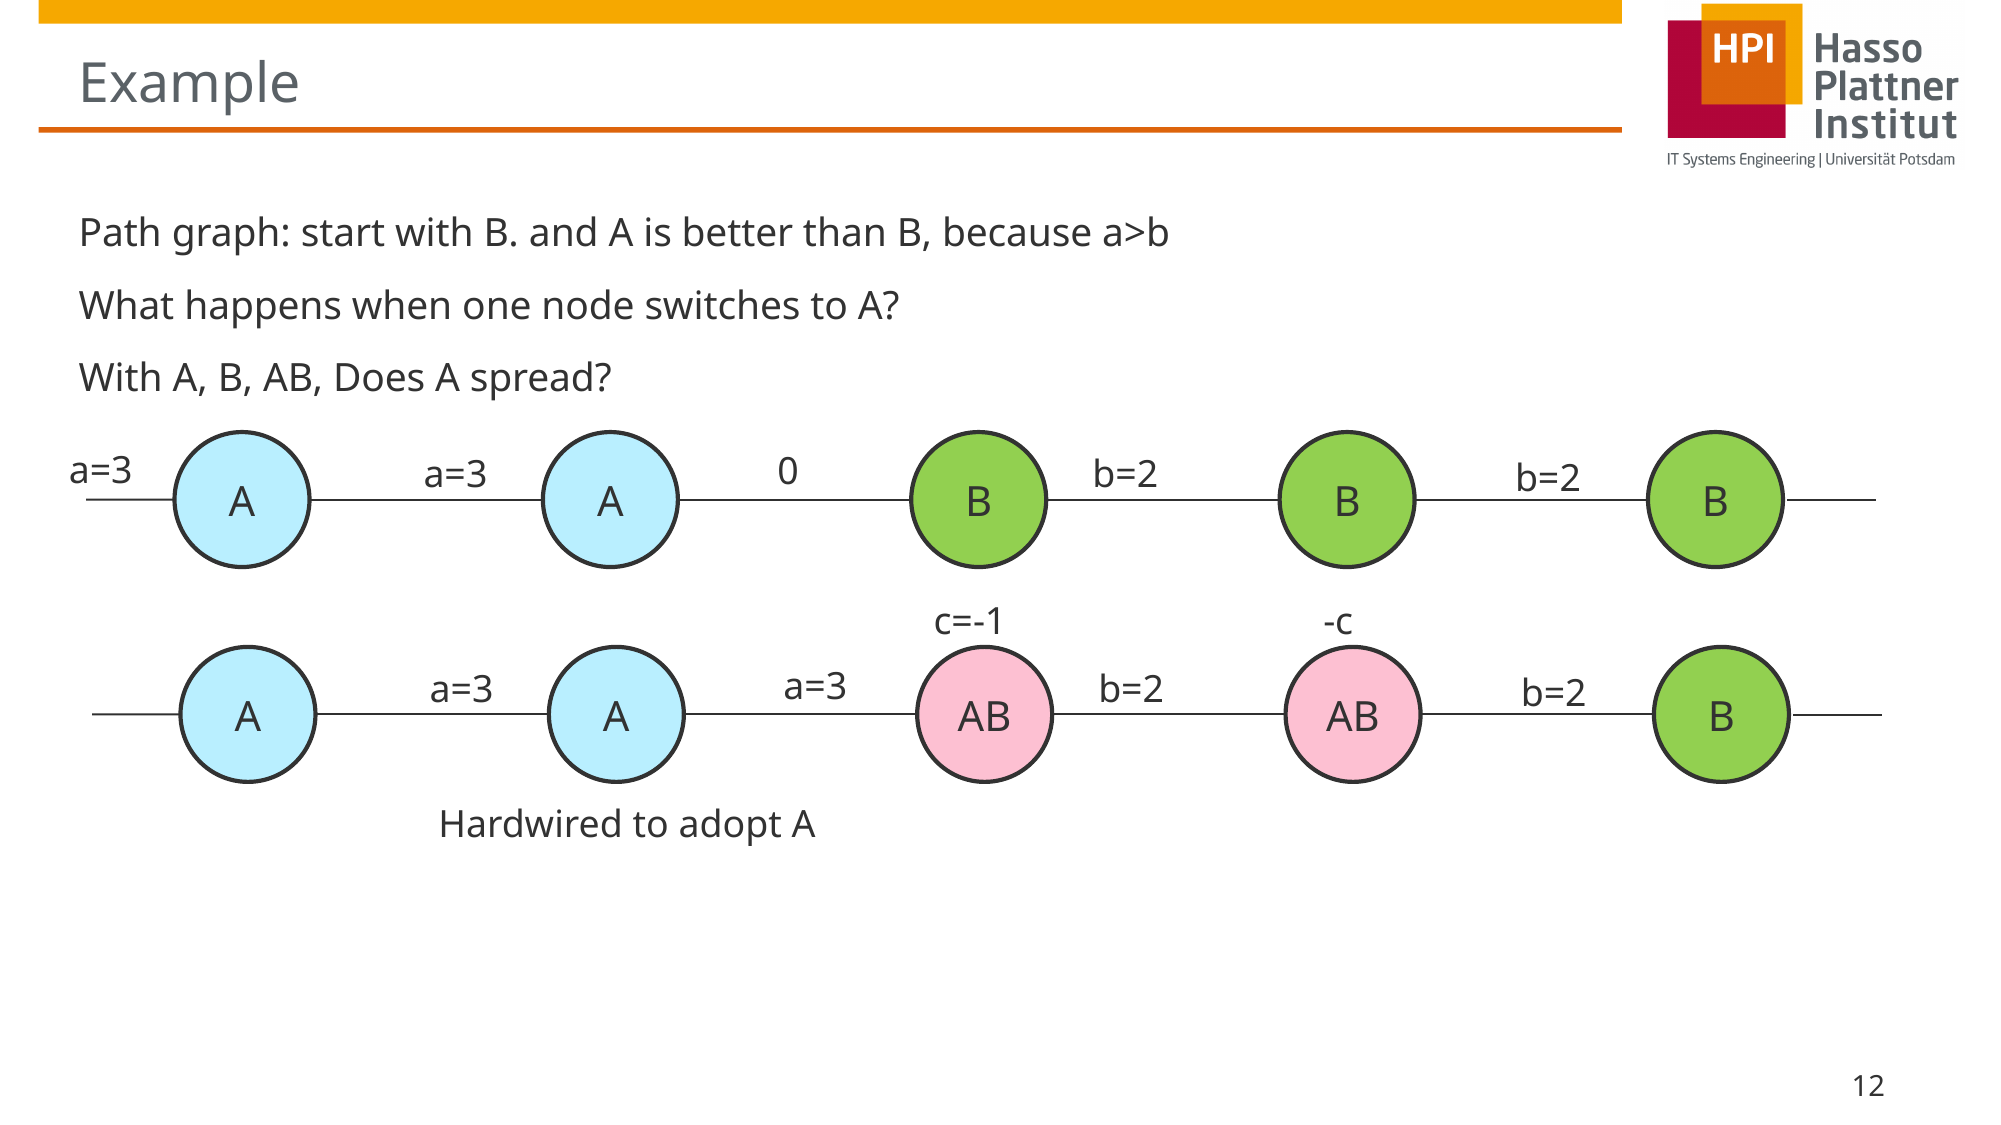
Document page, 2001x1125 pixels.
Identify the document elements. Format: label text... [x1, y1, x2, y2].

text_box a=3 [423, 450, 459, 498]
text_box B [1277, 429, 1417, 570]
text_box B [1651, 644, 1792, 784]
text_box B [909, 429, 1049, 570]
text_box A [172, 429, 312, 570]
text_box b=2 [1514, 453, 1561, 498]
text_box a=3 [68, 445, 104, 495]
text_box A [178, 644, 318, 784]
title Example [78, 23, 1583, 115]
text_box 0 [777, 447, 812, 497]
text_box b=2 [1092, 450, 1262, 497]
text_box -c [1323, 597, 1369, 644]
text_box c=-1 [933, 597, 1036, 635]
text_box AB [1283, 644, 1423, 784]
text_box b=2 [1098, 665, 1268, 712]
text_box a=3 [429, 665, 464, 713]
text_box b=2 [1520, 668, 1566, 713]
list Path graph: start with B. and A is better than B, because a>b What happens when one node switches to A? With A, B, AB, Does A spread? [78, 199, 1961, 397]
text_box AB [915, 644, 1055, 784]
text_box Hardwired to adopt A [423, 792, 871, 853]
text_box A [546, 644, 686, 784]
slide_number 12 [1834, 1064, 1961, 1107]
text_box A [540, 429, 680, 570]
text_box B [1645, 429, 1786, 570]
picture [1664, 0, 1965, 170]
text_box a=3 [783, 662, 818, 712]
